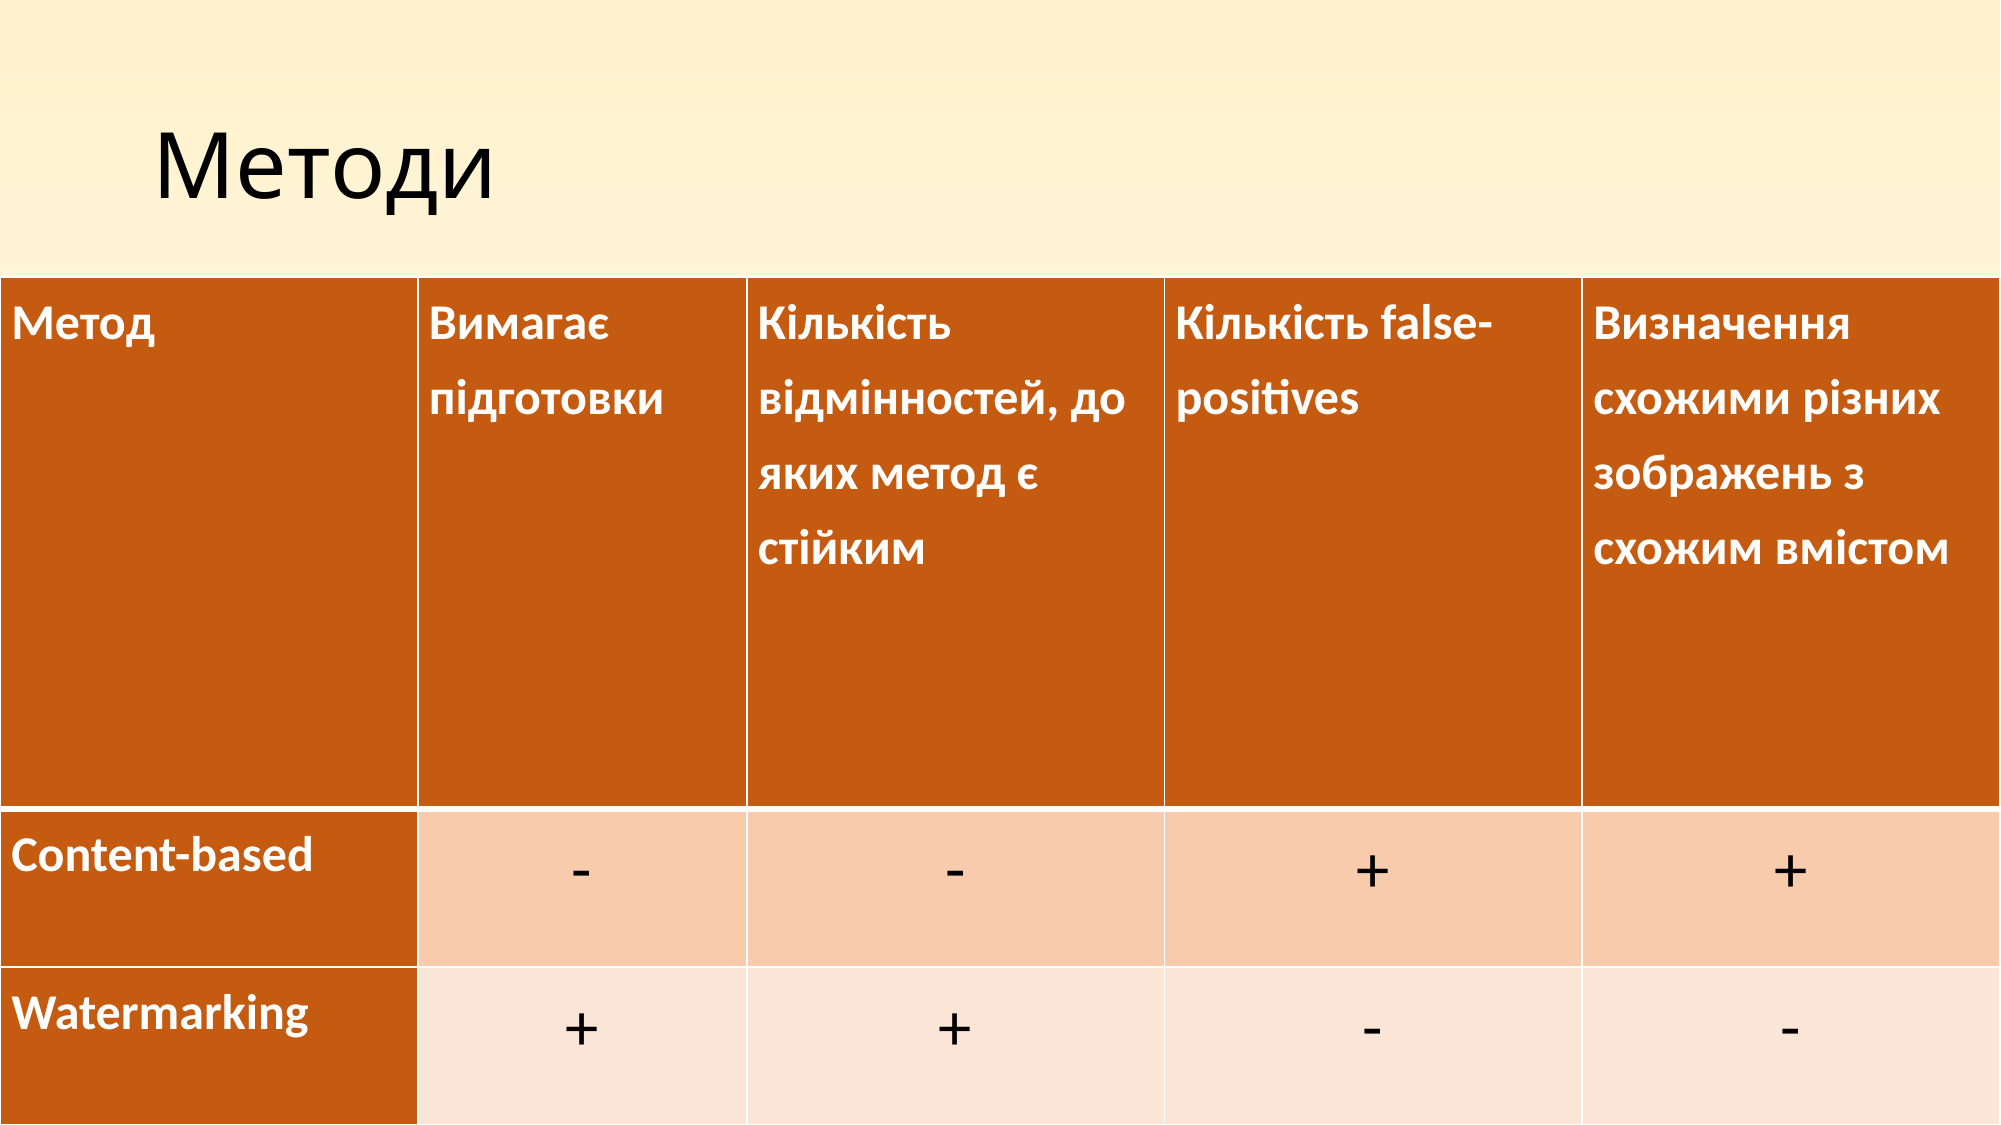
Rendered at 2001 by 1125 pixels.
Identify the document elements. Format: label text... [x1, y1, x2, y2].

title Методи [137, 59, 1863, 276]
table_header Вимагає підготовки [419, 278, 746, 806]
table_header Метод [1, 278, 417, 806]
table_header Кількість відмінностей, до яких метод є стійким [748, 278, 1164, 806]
table_cell + [419, 968, 746, 1124]
table_cell + [1583, 812, 1999, 966]
table_cell - [1165, 968, 1581, 1124]
table_header Визначення схожими різних зображень з схожим вмістом [1583, 278, 1999, 806]
table_cell - [419, 812, 746, 966]
table_cell Watermarking [1, 968, 417, 1124]
table_cell + [1165, 812, 1581, 966]
table_cell - [748, 812, 1164, 966]
table_cell Content-based [1, 812, 417, 966]
table_cell + [748, 968, 1164, 1124]
table_cell - [1583, 968, 1999, 1124]
table_header Кількість false-positives [1165, 278, 1581, 806]
